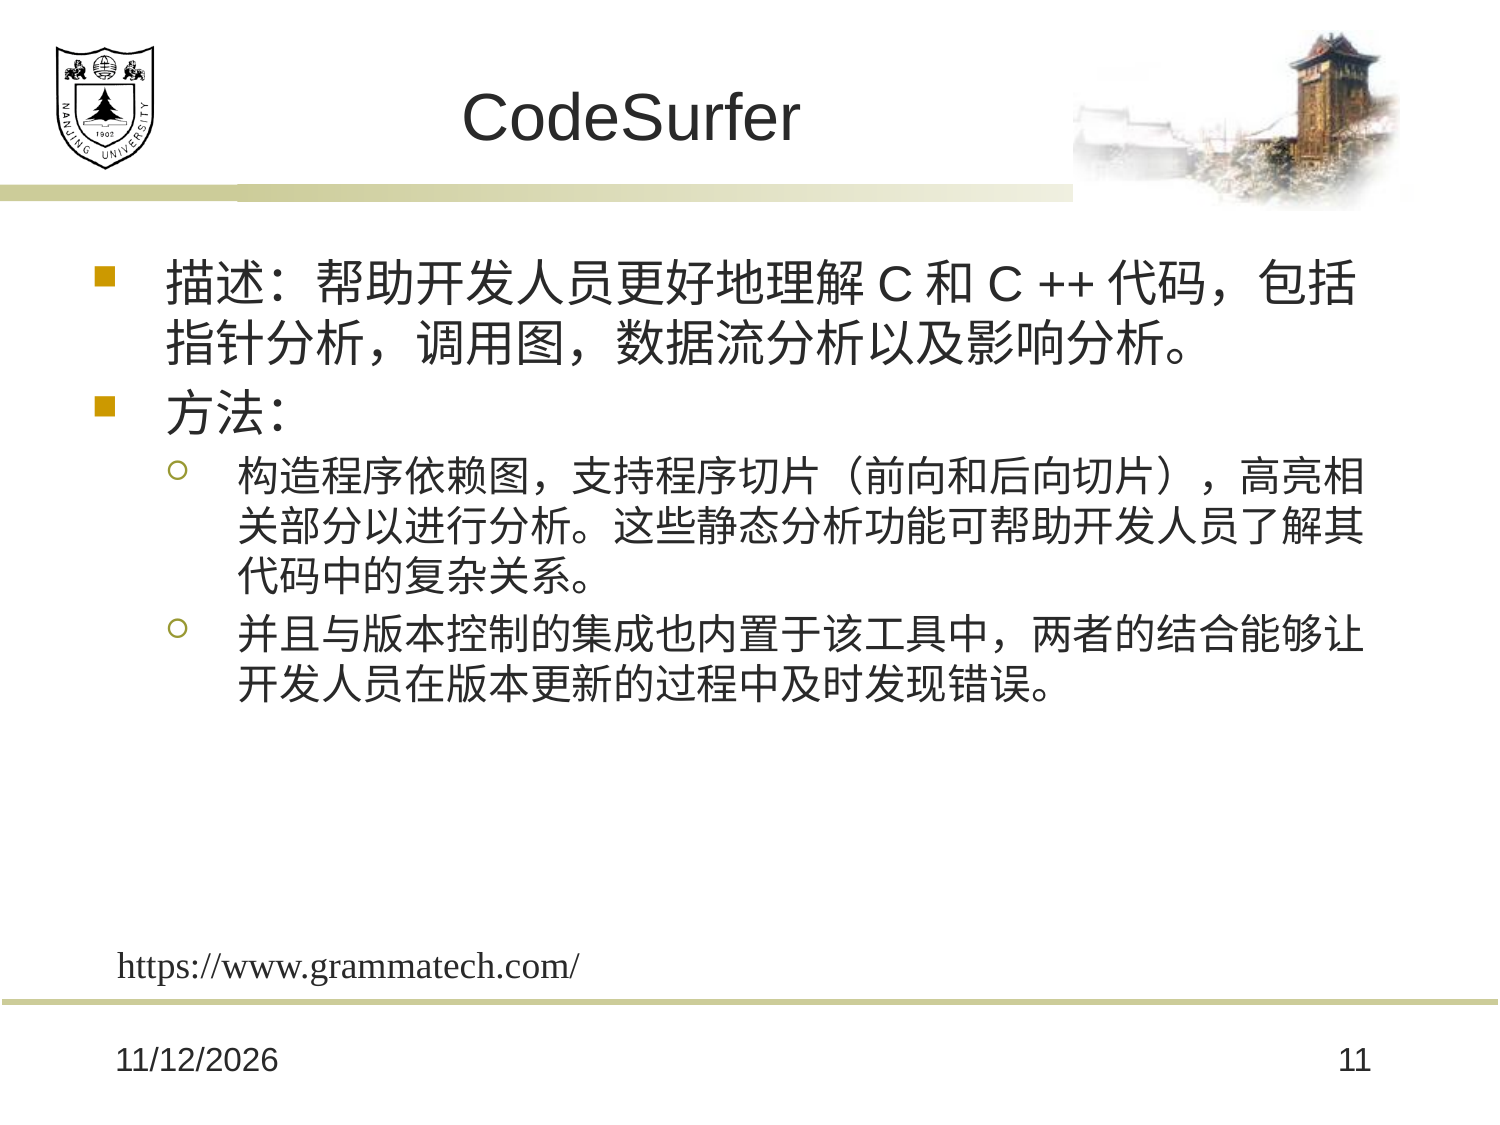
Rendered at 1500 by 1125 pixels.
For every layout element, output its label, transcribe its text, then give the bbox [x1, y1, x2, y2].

title CodeSurfer [170, 66, 1093, 162]
list 描述：帮助开发人员更好地理解C和C ++代码，包括指针分析，调用图，数据流分析以及影响分析。 方法： 构造程序依赖图，支持程序切片（前向和后向切片），高亮相关部分以进行分析。这些静态分析功能可帮助开发人员了解其代码中的复杂关系。 并且与版本控制的集成也内置于该工具中，两者的结合能够让开发人员在版本更新的过程中及时发现错误。 [76, 243, 1413, 965]
text_box https://www.grammatech.com/ [102, 933, 596, 994]
picture [2, 999, 1498, 1005]
slide_number 11 [1234, 1030, 1388, 1107]
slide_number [100, 1030, 313, 1107]
picture [50, 42, 160, 173]
picture [1073, 30, 1400, 211]
